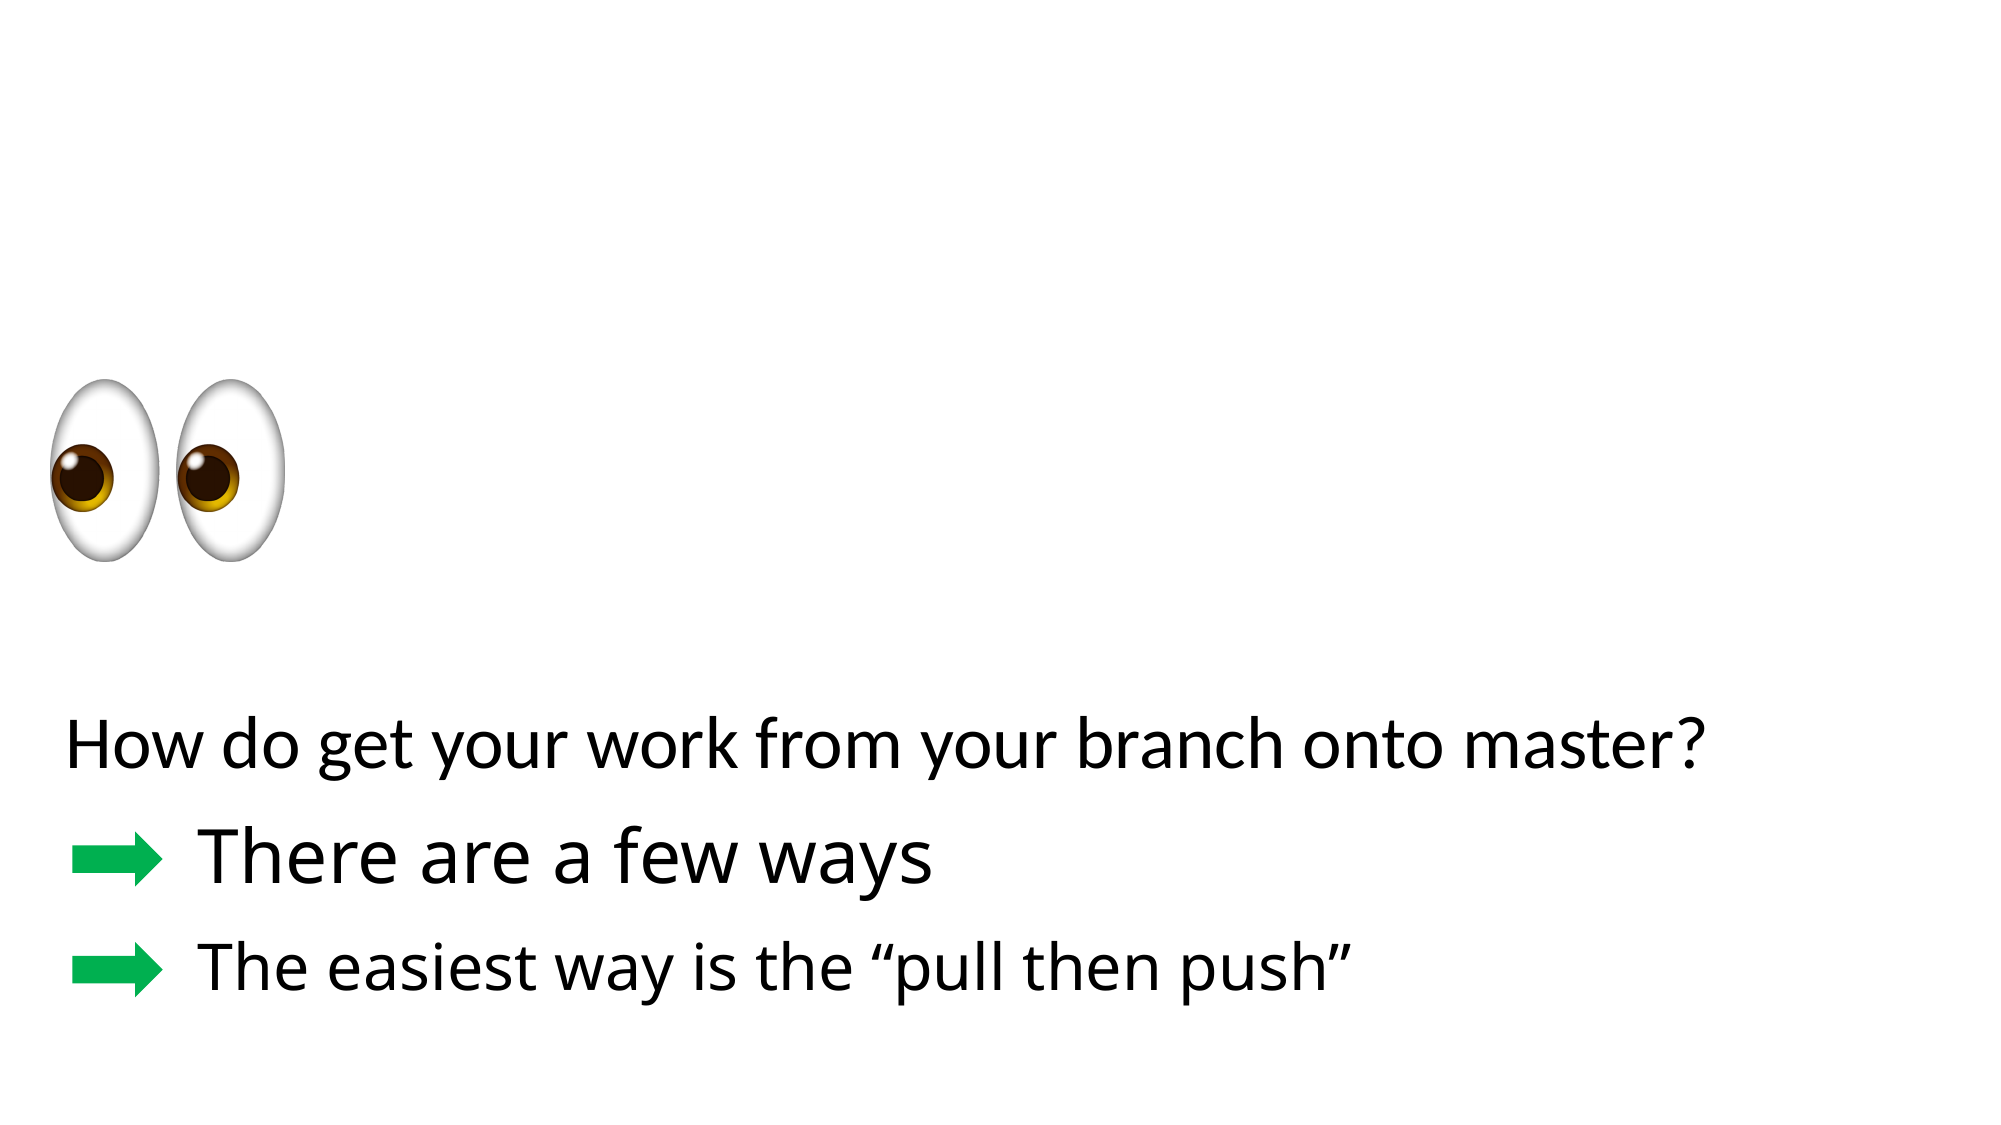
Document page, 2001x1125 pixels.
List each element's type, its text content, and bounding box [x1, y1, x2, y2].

text_box [71, 828, 165, 890]
list How do get your work from your branch onto master? [50, 696, 1996, 856]
text_box [71, 939, 165, 1000]
text_box There are a few ways [182, 811, 1445, 912]
text_box The easiest way is the “pull then push” [182, 926, 1445, 1027]
picture [50, 379, 285, 562]
